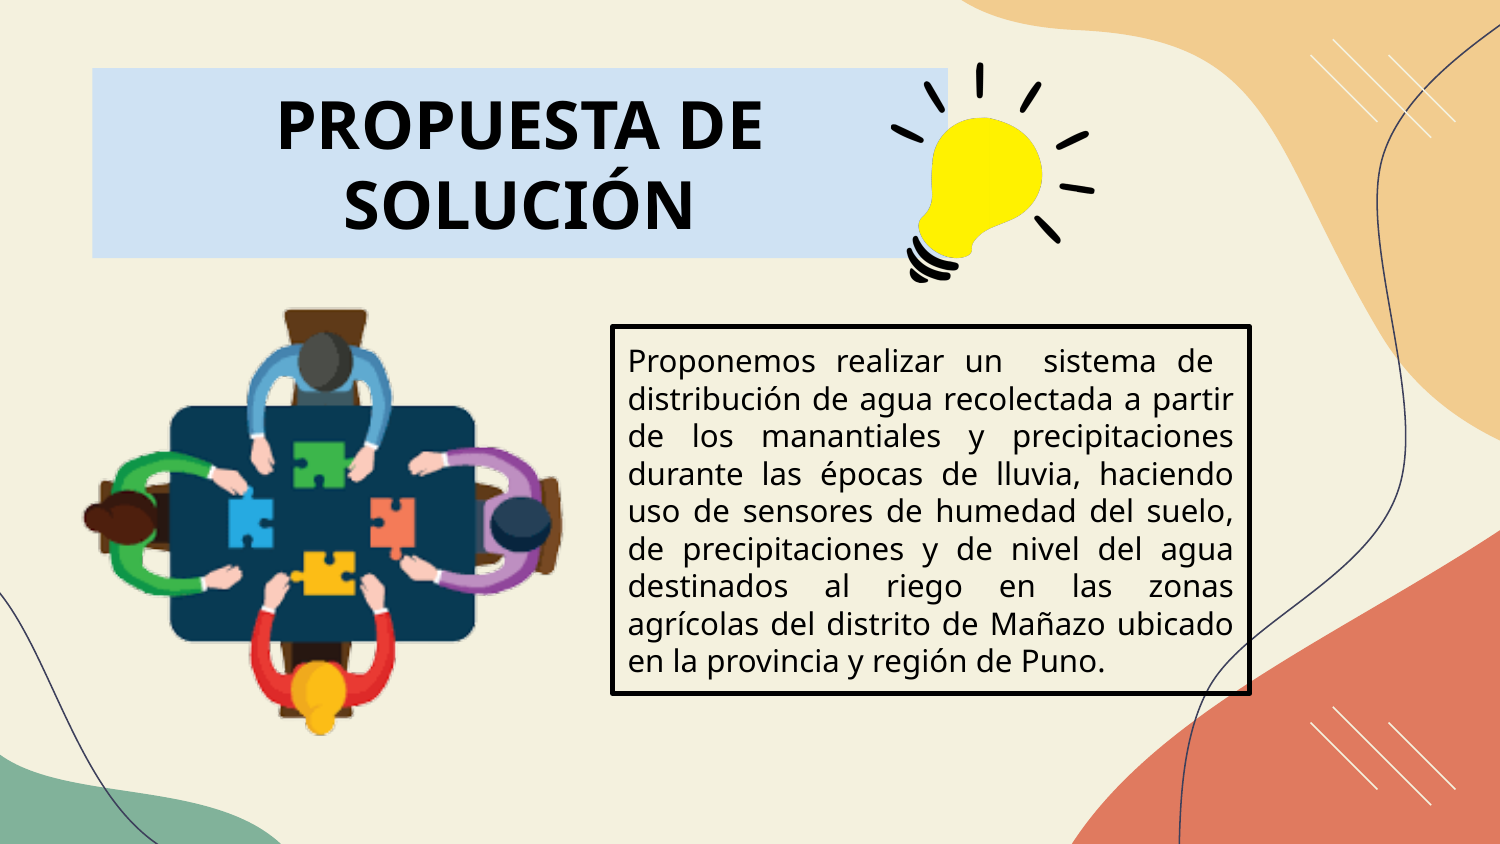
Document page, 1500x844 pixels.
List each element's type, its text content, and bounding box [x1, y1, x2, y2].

text_box PROPUESTA DE SOLUCIÓN [92, 68, 880, 259]
picture [869, 51, 1110, 306]
text_box Proponemos realizar un sistema de distribución de agua recolectada a partir de los manantiales y precipitaciones durante las épocas de lluvia, haciendo uso de sensores de humedad del suelo, de precipitaciones y de nivel del agua destinados al riego en las zonas agrícolas del distrito de Mañazo ubicado en la provincia y región de Puno. [612, 326, 1250, 694]
picture [72, 305, 580, 741]
